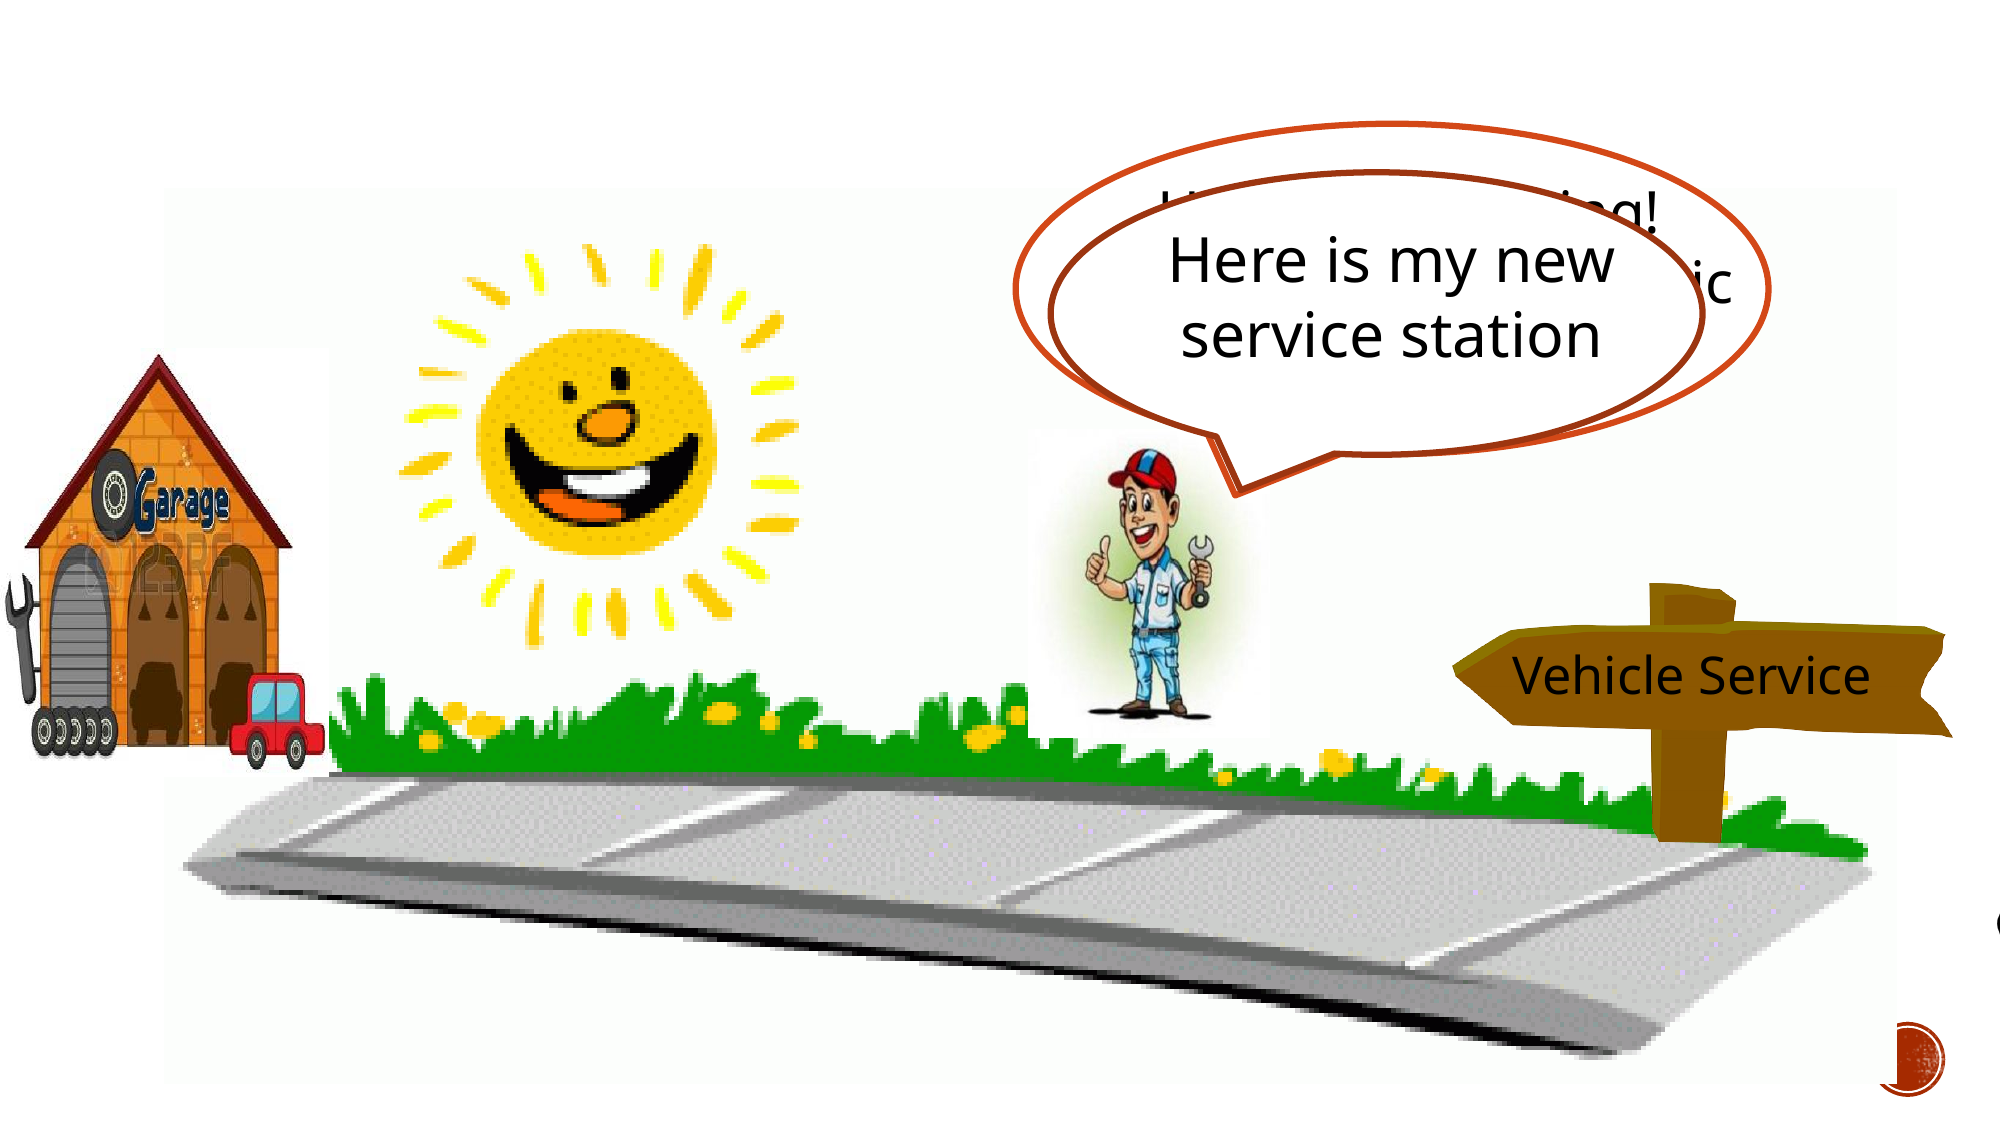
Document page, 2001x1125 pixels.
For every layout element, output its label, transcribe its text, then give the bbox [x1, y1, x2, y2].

text_box [1222, 171, 1531, 188]
text_box [1135, 122, 1649, 167]
text_box Hi, Good Morning! I Am Bob, the mechanic [1064, 167, 1755, 188]
picture [0, 188, 1951, 1084]
